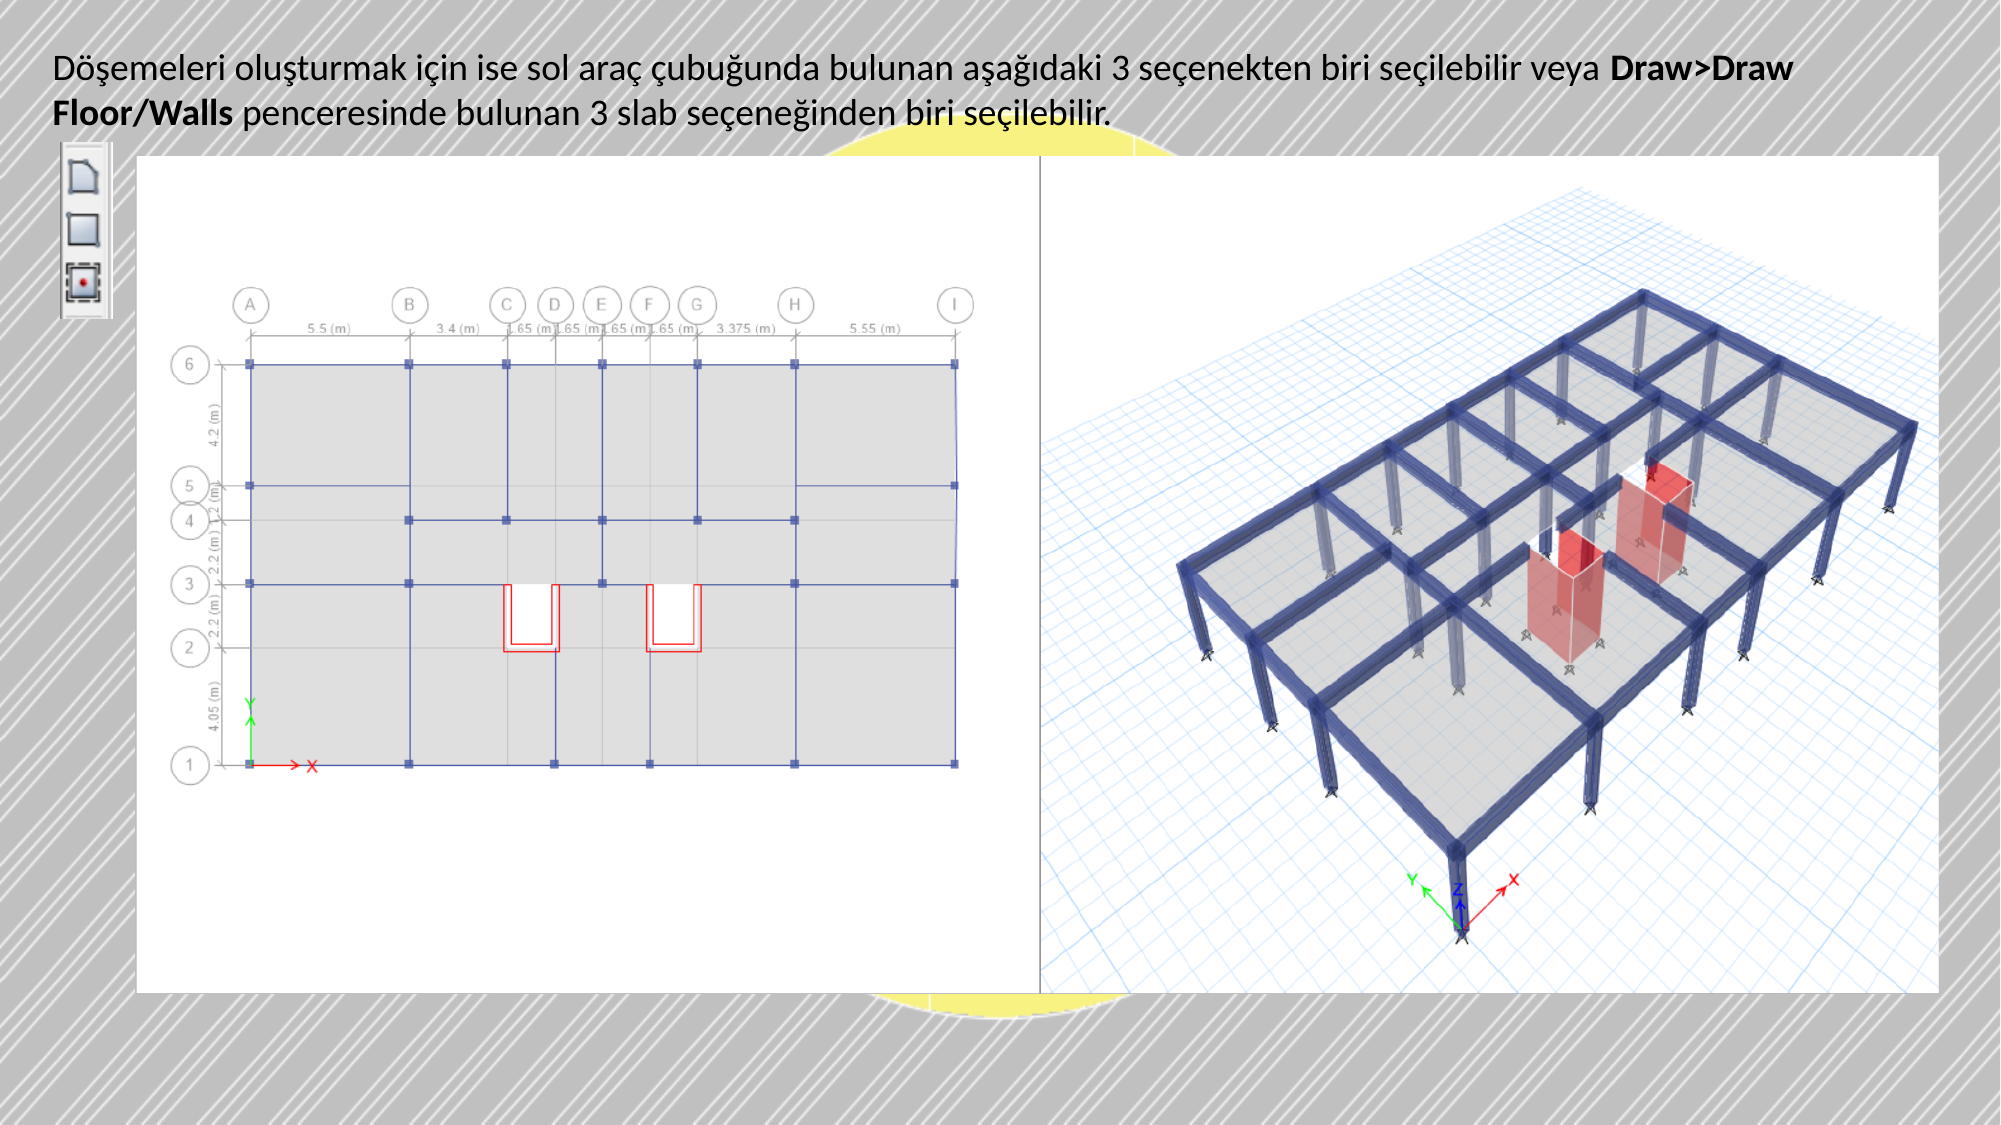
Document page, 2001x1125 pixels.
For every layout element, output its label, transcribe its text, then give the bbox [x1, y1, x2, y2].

picture [0, 0, 2001, 1125]
text_box Döşemeleri oluşturmak için ise sol araç çubuğunda bulunan aşağıdaki 3 seçenekten biri seçilebilir veya Draw>Draw Floor/Walls penceresinde bulunan 3 slab seçeneğinden biri seçilebilir. [37, 36, 1937, 141]
